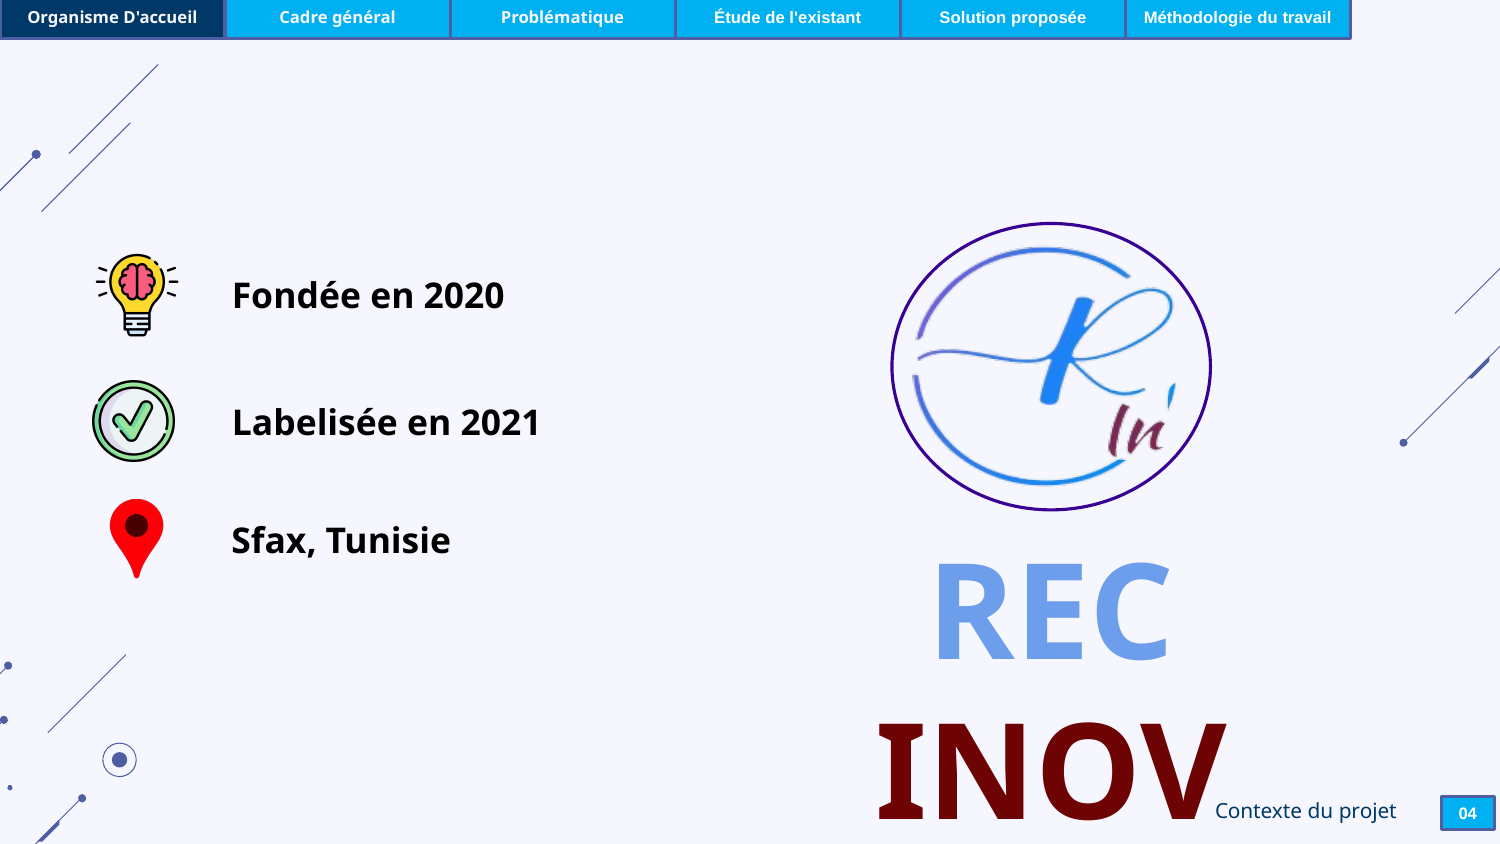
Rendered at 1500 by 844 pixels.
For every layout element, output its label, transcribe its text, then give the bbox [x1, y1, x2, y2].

text_box Solution proposée [900, 0, 1125, 39]
text_box 04 [1441, 796, 1495, 830]
text_box Cadre général [225, 0, 450, 39]
text_box Sfax, Tunisie [216, 503, 616, 577]
picture [92, 379, 175, 462]
text_box Méthodologie du travail [1125, 0, 1351, 39]
picture [891, 212, 1211, 500]
text_box Problématique [450, 0, 675, 39]
text_box Labelisée en 2021 [216, 385, 617, 458]
text_box Fondée en 2020 [216, 258, 728, 332]
text_box Contexte du projet [1200, 785, 1436, 836]
title REC INOV [745, 526, 1358, 704]
picture [99, 499, 168, 582]
text_box Organisme D'accueil [0, 0, 225, 39]
text_box Étude de l'existant [675, 0, 900, 39]
picture [92, 250, 182, 340]
